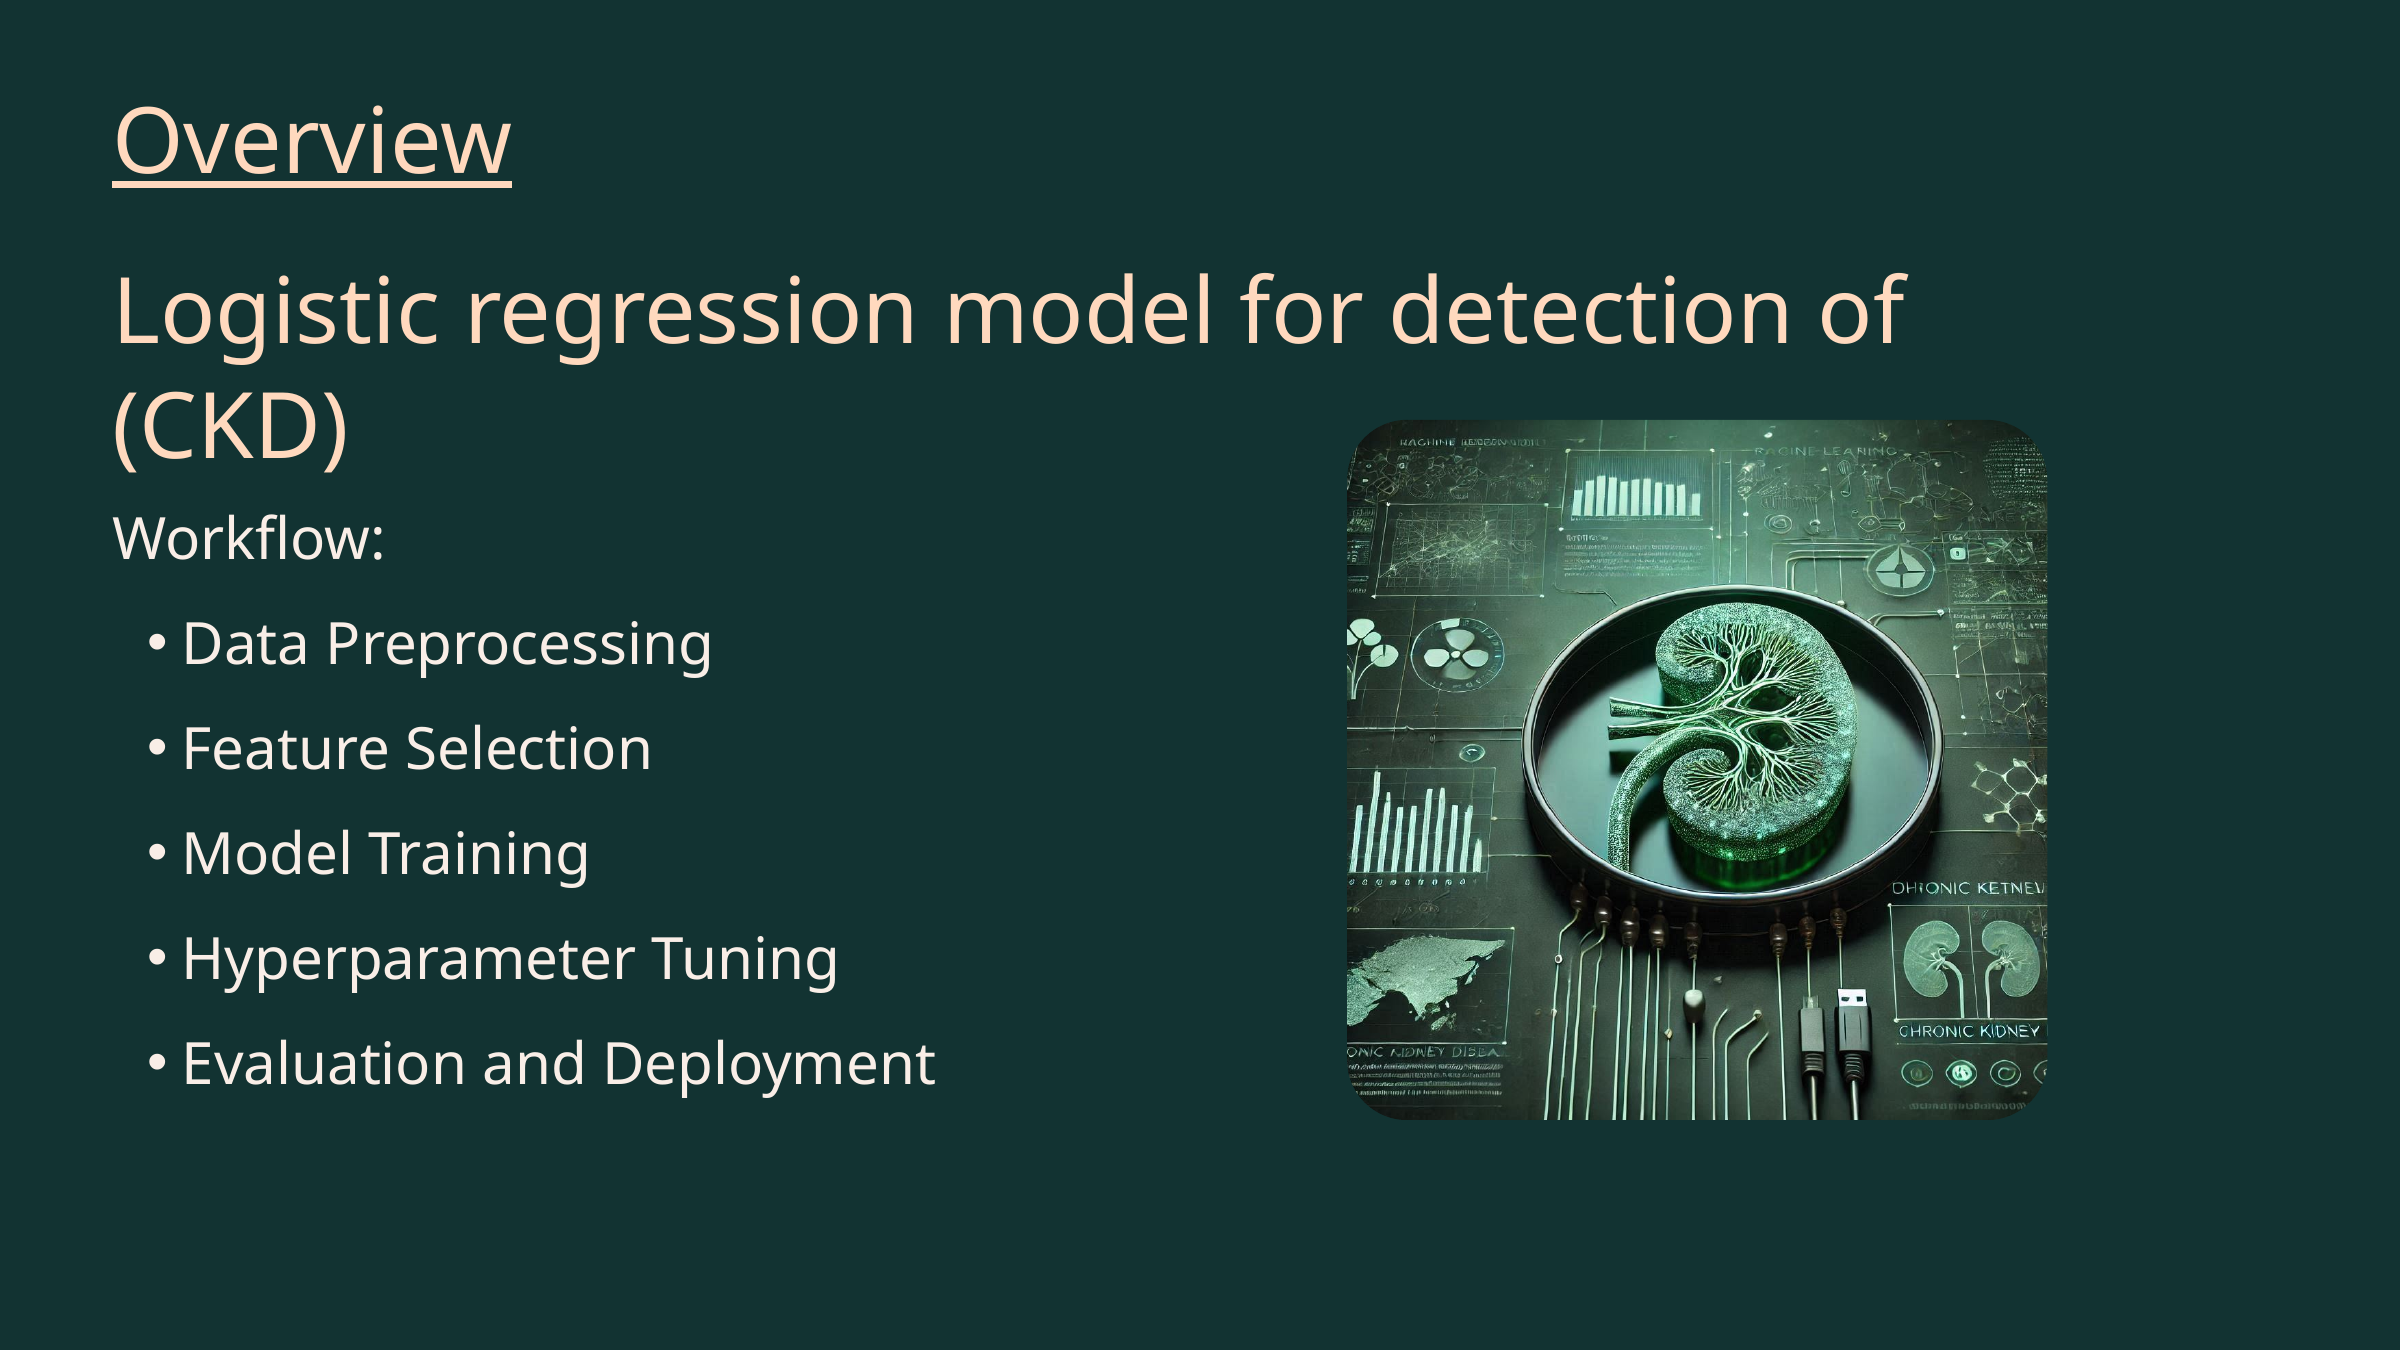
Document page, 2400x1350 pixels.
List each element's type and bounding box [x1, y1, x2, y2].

text_box [0, 0, 2400, 1350]
picture [1347, 419, 2048, 1121]
